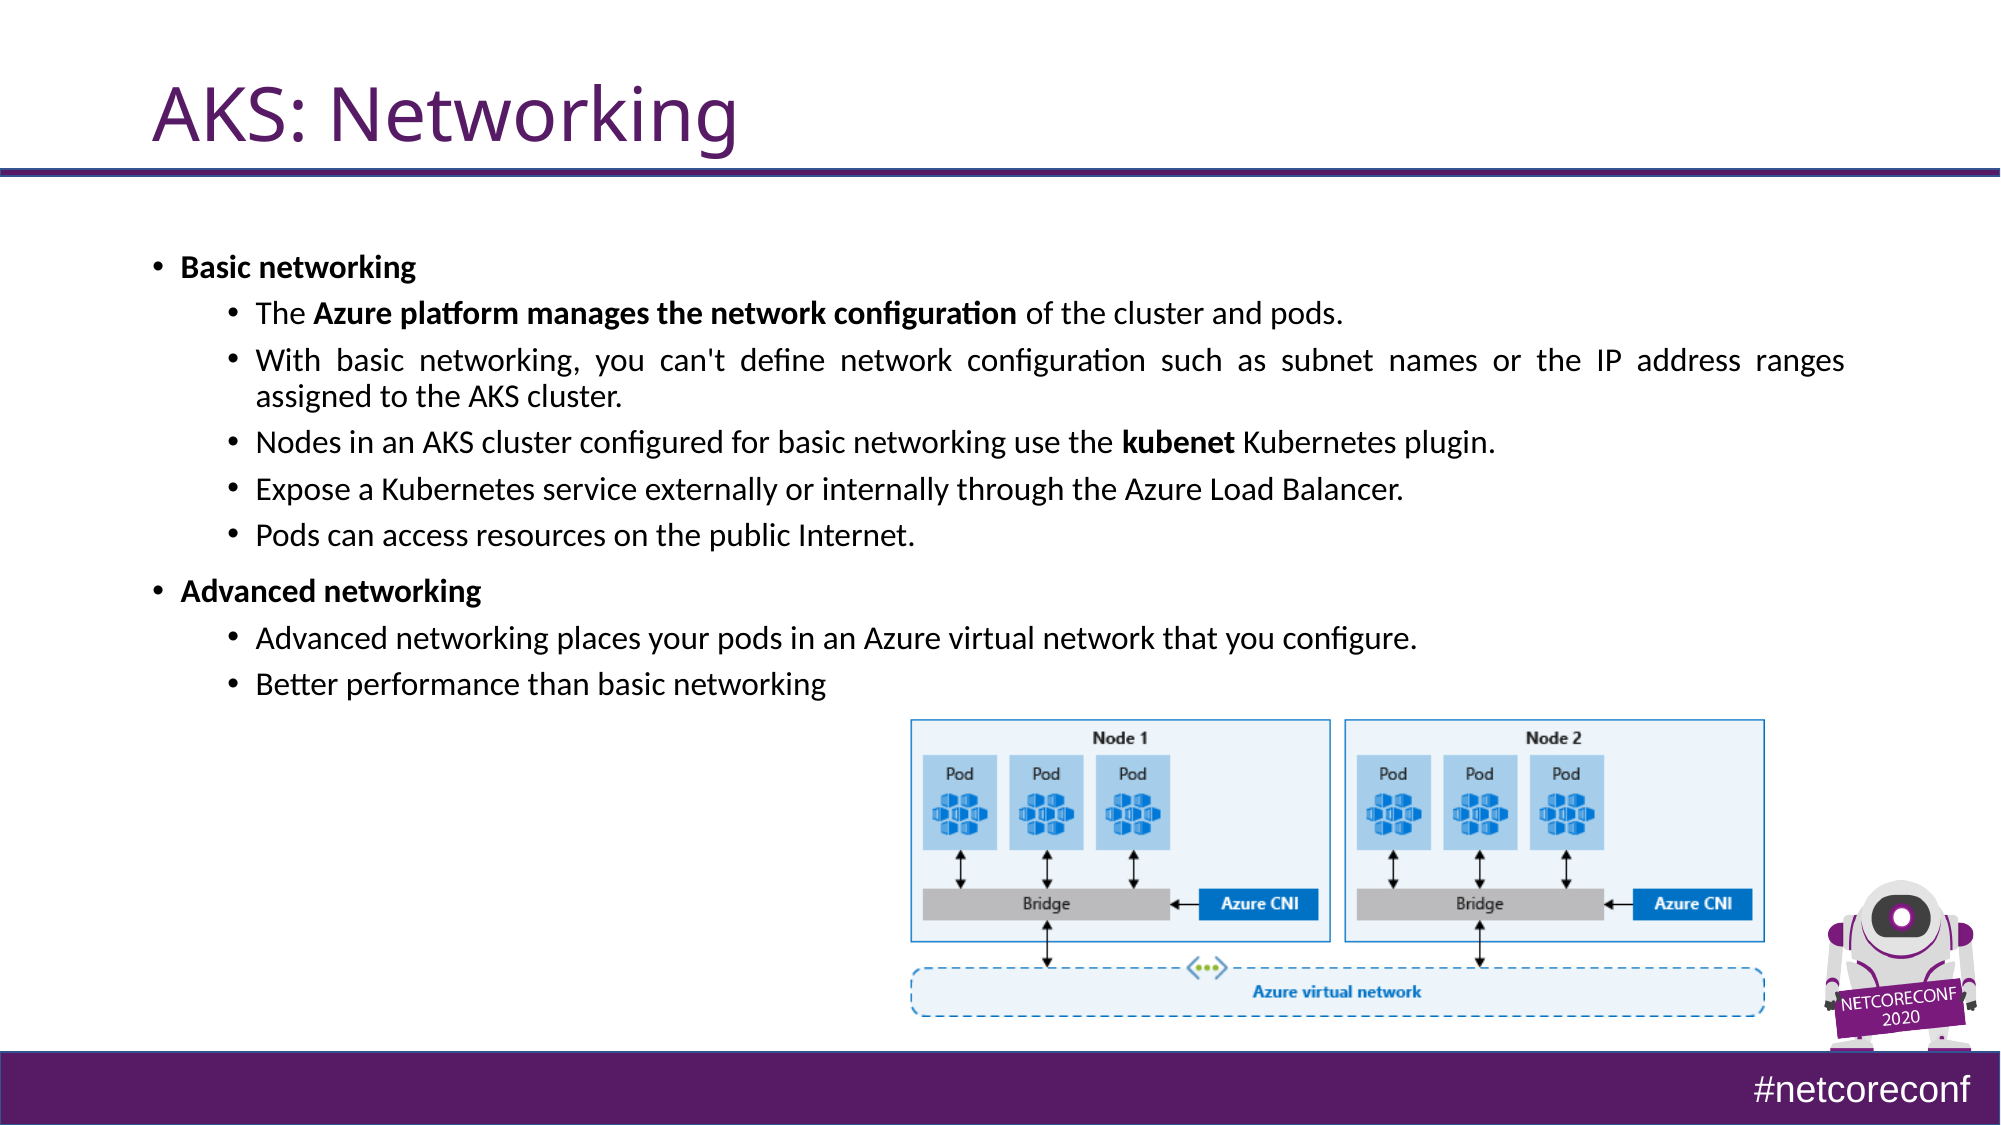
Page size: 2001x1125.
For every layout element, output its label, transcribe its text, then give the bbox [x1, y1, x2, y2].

picture [1824, 880, 1977, 1051]
picture [908, 718, 1765, 1017]
text_box [41, 160, 1459, 212]
title AKS: Networking [137, 20, 1863, 213]
list Basic networking The Azure platform manages the network configuration of the cluster and pods. With basic networking, you can't define network configuration such as subnet names or the IP address ranges assigned to the AKS cluster. Nodes in an AKS cluster configured for basic networking use the kubenet Kubernetes plugin. Expose a Kubernetes service externally or internally through the Azure Load Balancer. Pods can access resources on the public Internet. Advanced networking Advanced networking places your pods in an Azure virtual network that you configure. Better performance than basic networking [137, 242, 1863, 957]
